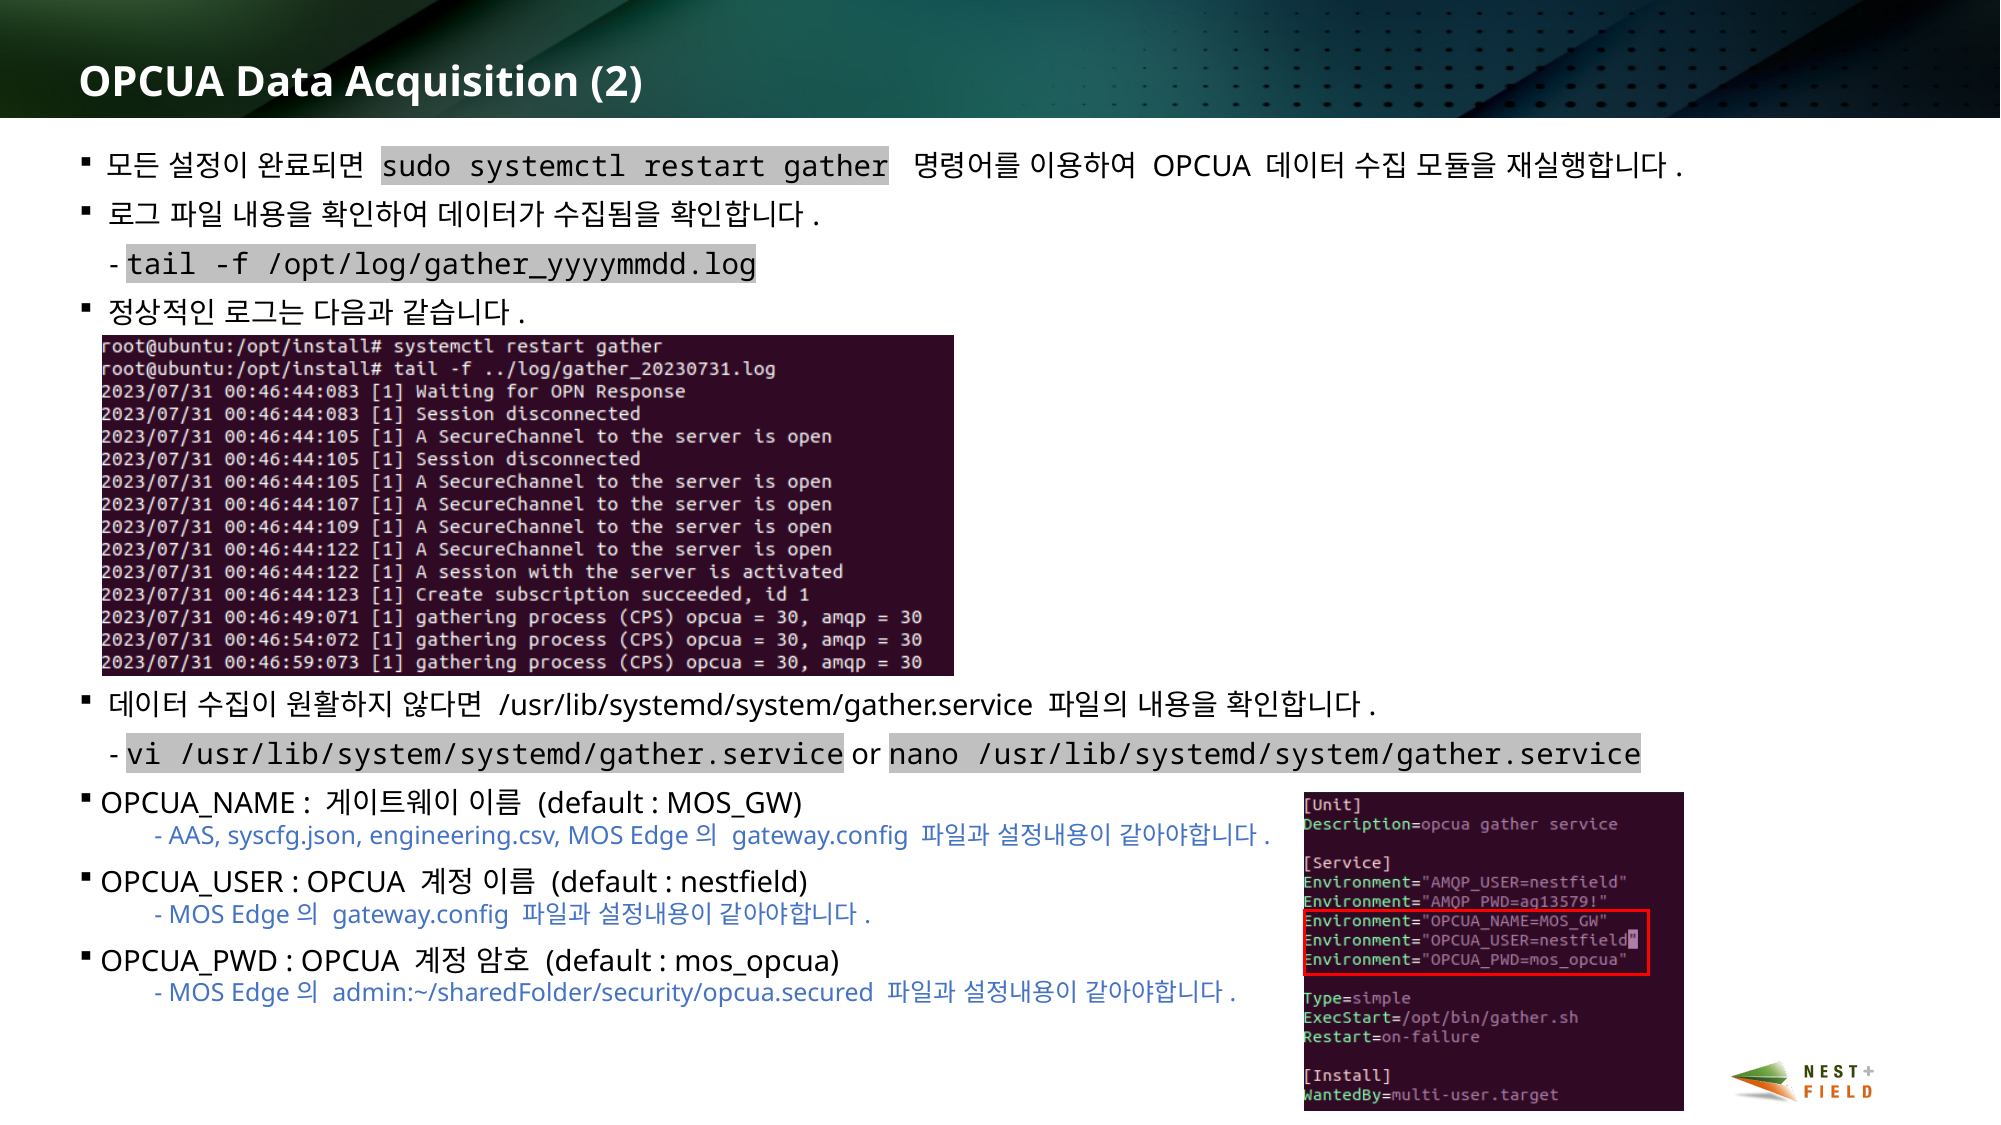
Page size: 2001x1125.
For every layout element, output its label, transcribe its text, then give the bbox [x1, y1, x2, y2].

picture [1726, 1060, 1876, 1107]
text_box 모든 설정이 완료되면 sudo systemctl restart gather 명령어를 이용하여 OPCUA 데이터 수집 모듈을 재실행합니다. 로그 파일 내용을 확인하여 데이터가 수집됨을 확인합니다. - tail -f /opt/log/gather_yyyymmdd.log 정상적인 로그는 다음과 같습니다. 데이터 수집이 원활하지 않다면 /usr/lib/systemd/system/gather.service 파일의 내용을 확인합니다. - vi /usr/lib/system/systemd/gather.service or nano /usr/lib/systemd/system/gather.service OPCUA_NAME : 게이트웨이 이름 (default : MOS_GW) - AAS, syscfg.json, engineering.csv, MOS Edge의 gateway.config 파일과 설정내용이 같아야합니다. OPCUA_USER : OPCUA 계정 이름 (default : nestfield) - MOS Edge의 gateway.config 파일과 설정내용이 같아야합니다. OPCUA_PWD : OPCUA 계정 암호 (default : mos_opcua) - MOS Edge의 admin:~/sharedFolder/security/opcua.secured 파일과 설정내용이 같아야합니다. [64, 138, 1936, 1060]
picture [102, 335, 954, 676]
picture [0, 0, 2000, 118]
picture [1304, 792, 1684, 1111]
text_box OPCUA Data Acquisition (2) [63, 47, 1075, 113]
